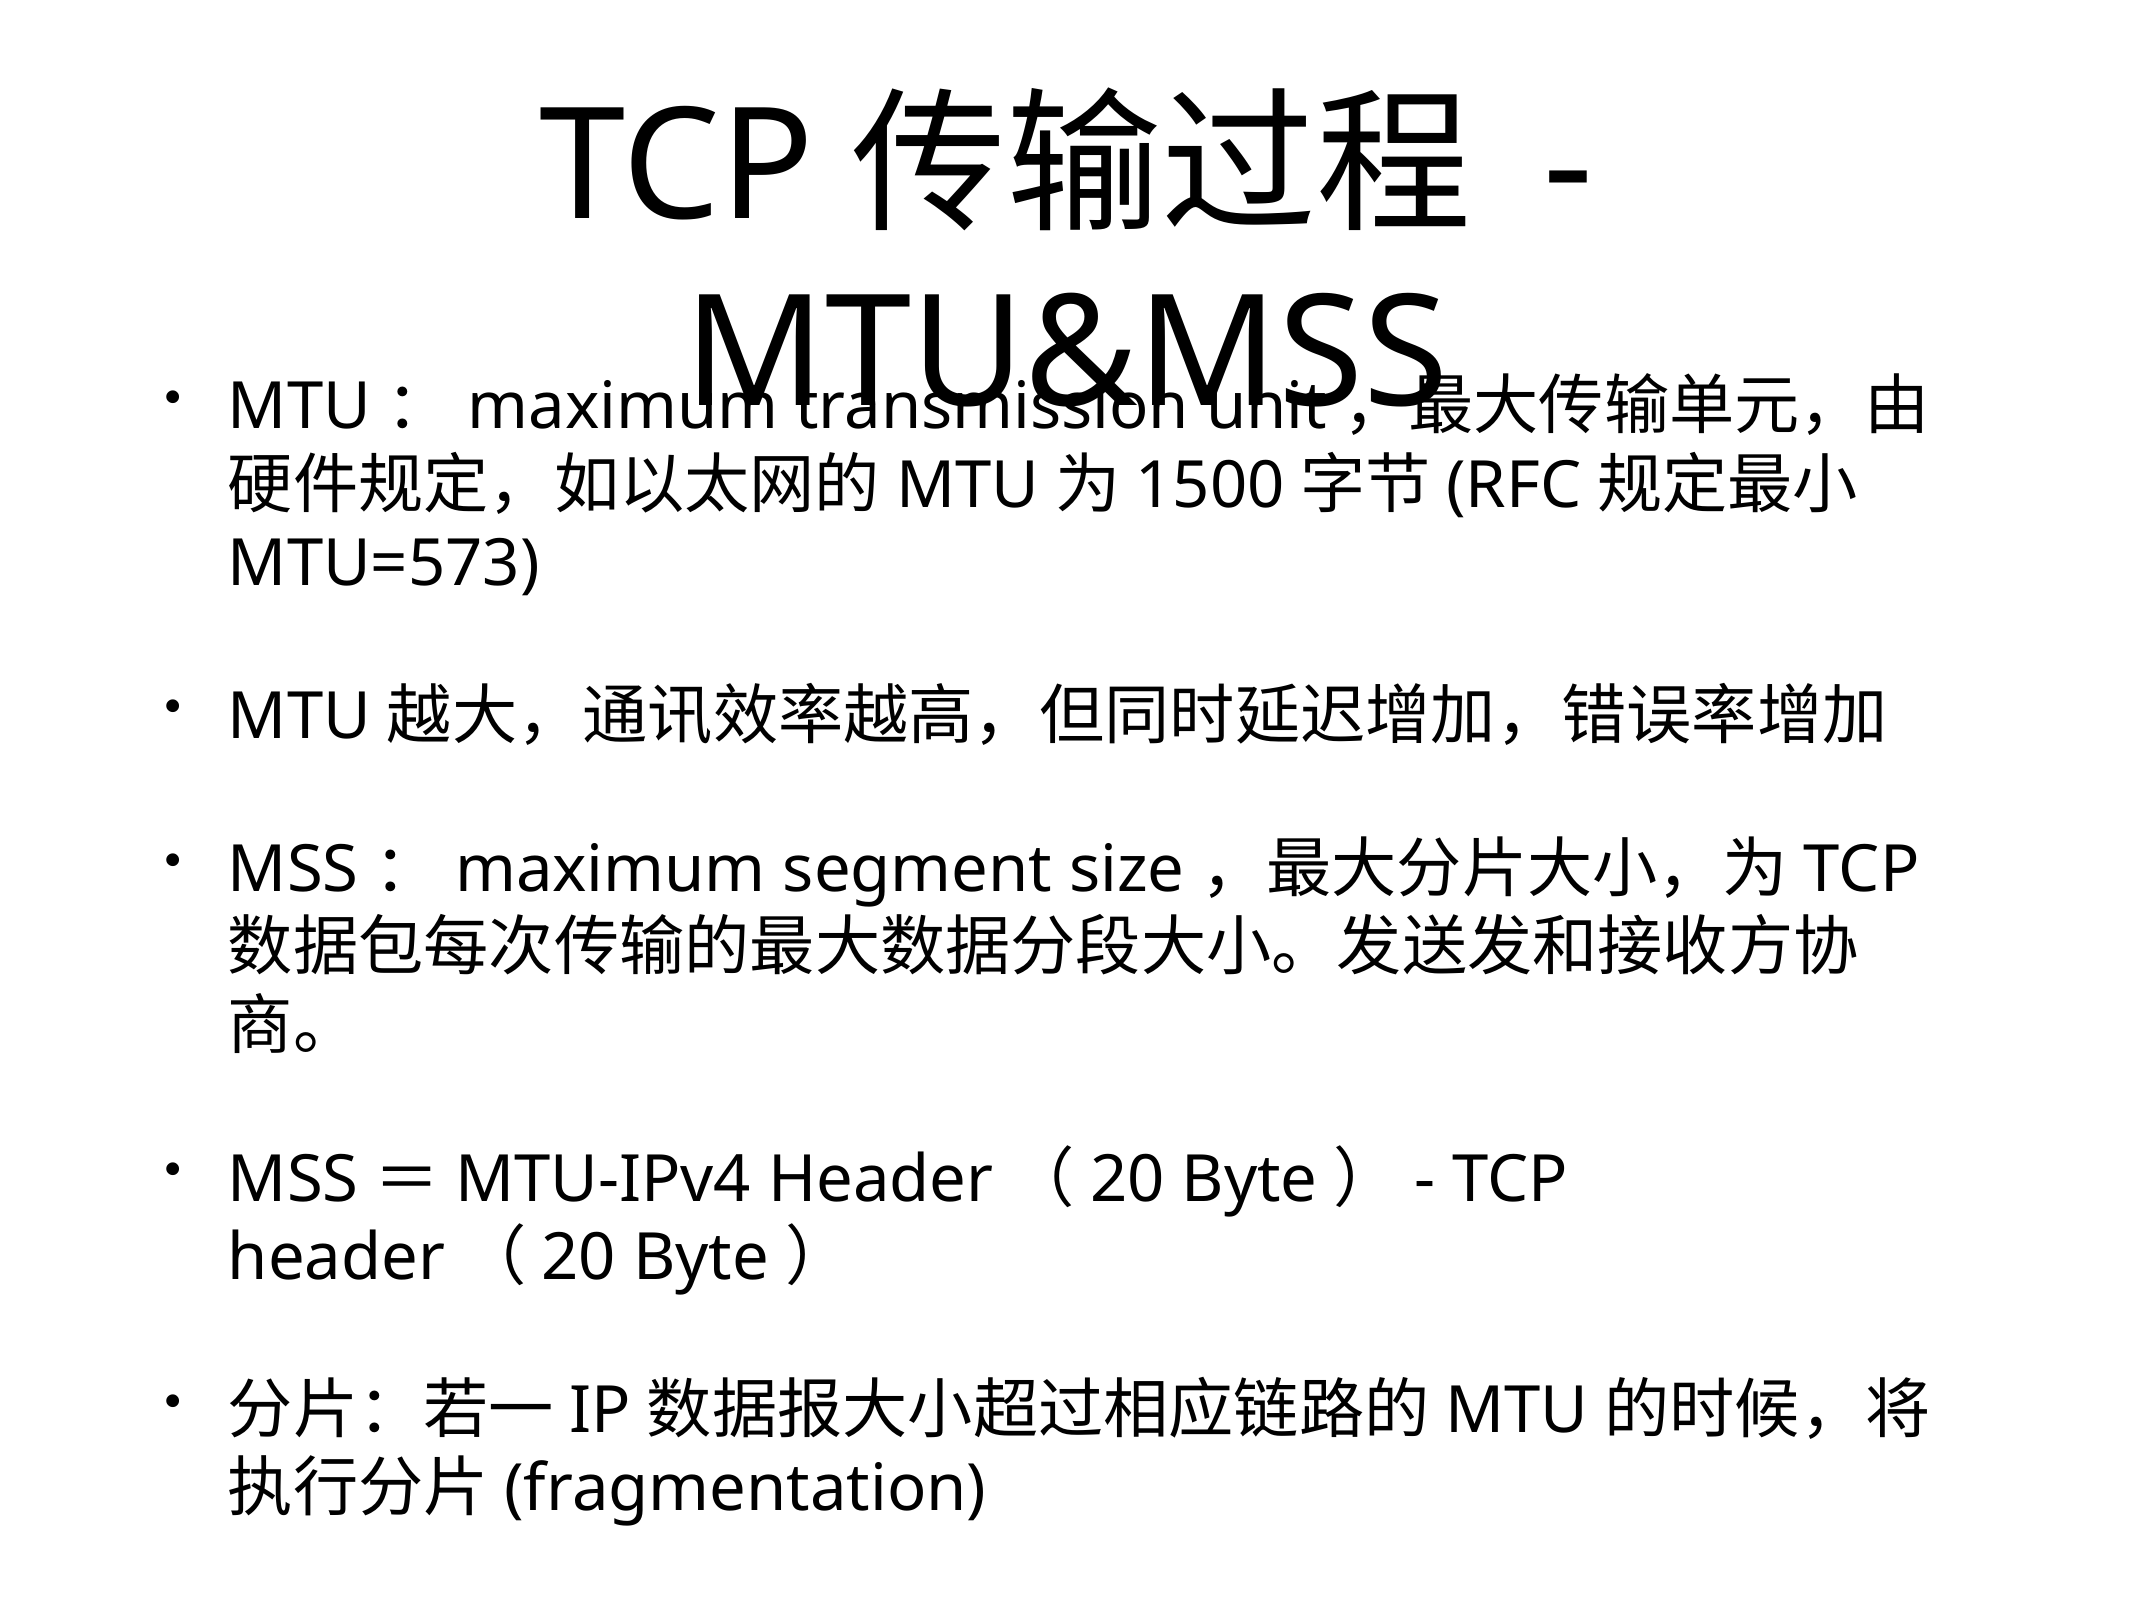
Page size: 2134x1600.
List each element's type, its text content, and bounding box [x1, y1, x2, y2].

list MTU：maximum transmission unit，最大传输单元，由硬件规定，如以太网的MTU为1500字节(RFC规定最小MTU=573) MTU越大，通讯效率越高，但同时延迟增加，错误率增加 MSS：maximum segment size，最大分片大小，为TCP数据包每次传输的最大数据分段大小。发送发和接收方协商。 MSS＝MTU-IPv4 Header（20 Byte）- TCP header（20 Byte） 分片：若一IP数据报大小超过相应链路的MTU的时候，将执行分片(fragmentation) [155, 427, 1978, 1460]
title TCP传输过程 - MTU&MSS [155, 72, 1978, 427]
